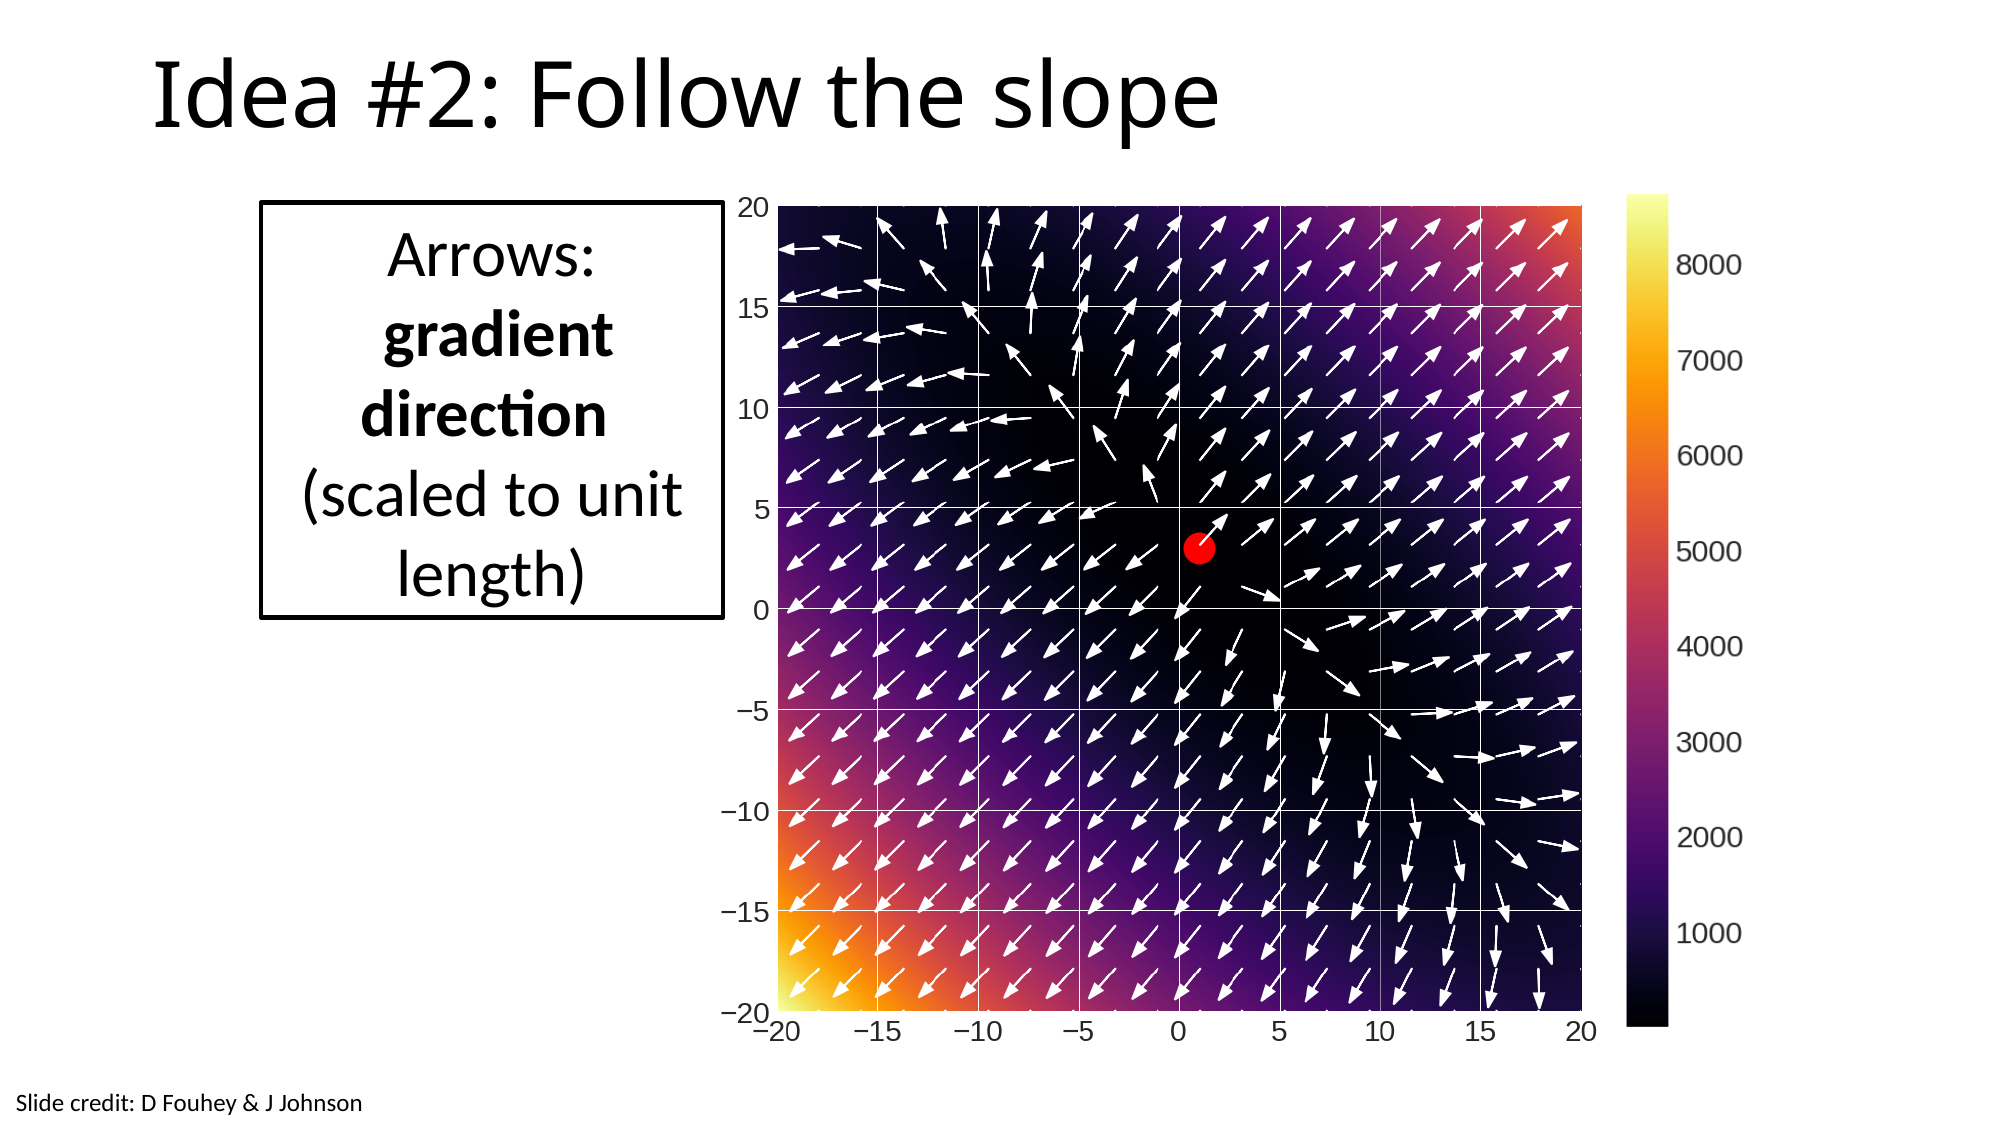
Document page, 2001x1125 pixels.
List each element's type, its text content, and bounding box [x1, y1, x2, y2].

text_box Arrows: gradient direction (scaled to unit length) [261, 202, 712, 618]
text_box Slide credit: D Fouhey & J Johnson [1, 1079, 379, 1125]
picture [1610, 188, 1750, 1034]
picture [712, 188, 1604, 1052]
title Idea #2: Follow the slope [137, 29, 1863, 165]
